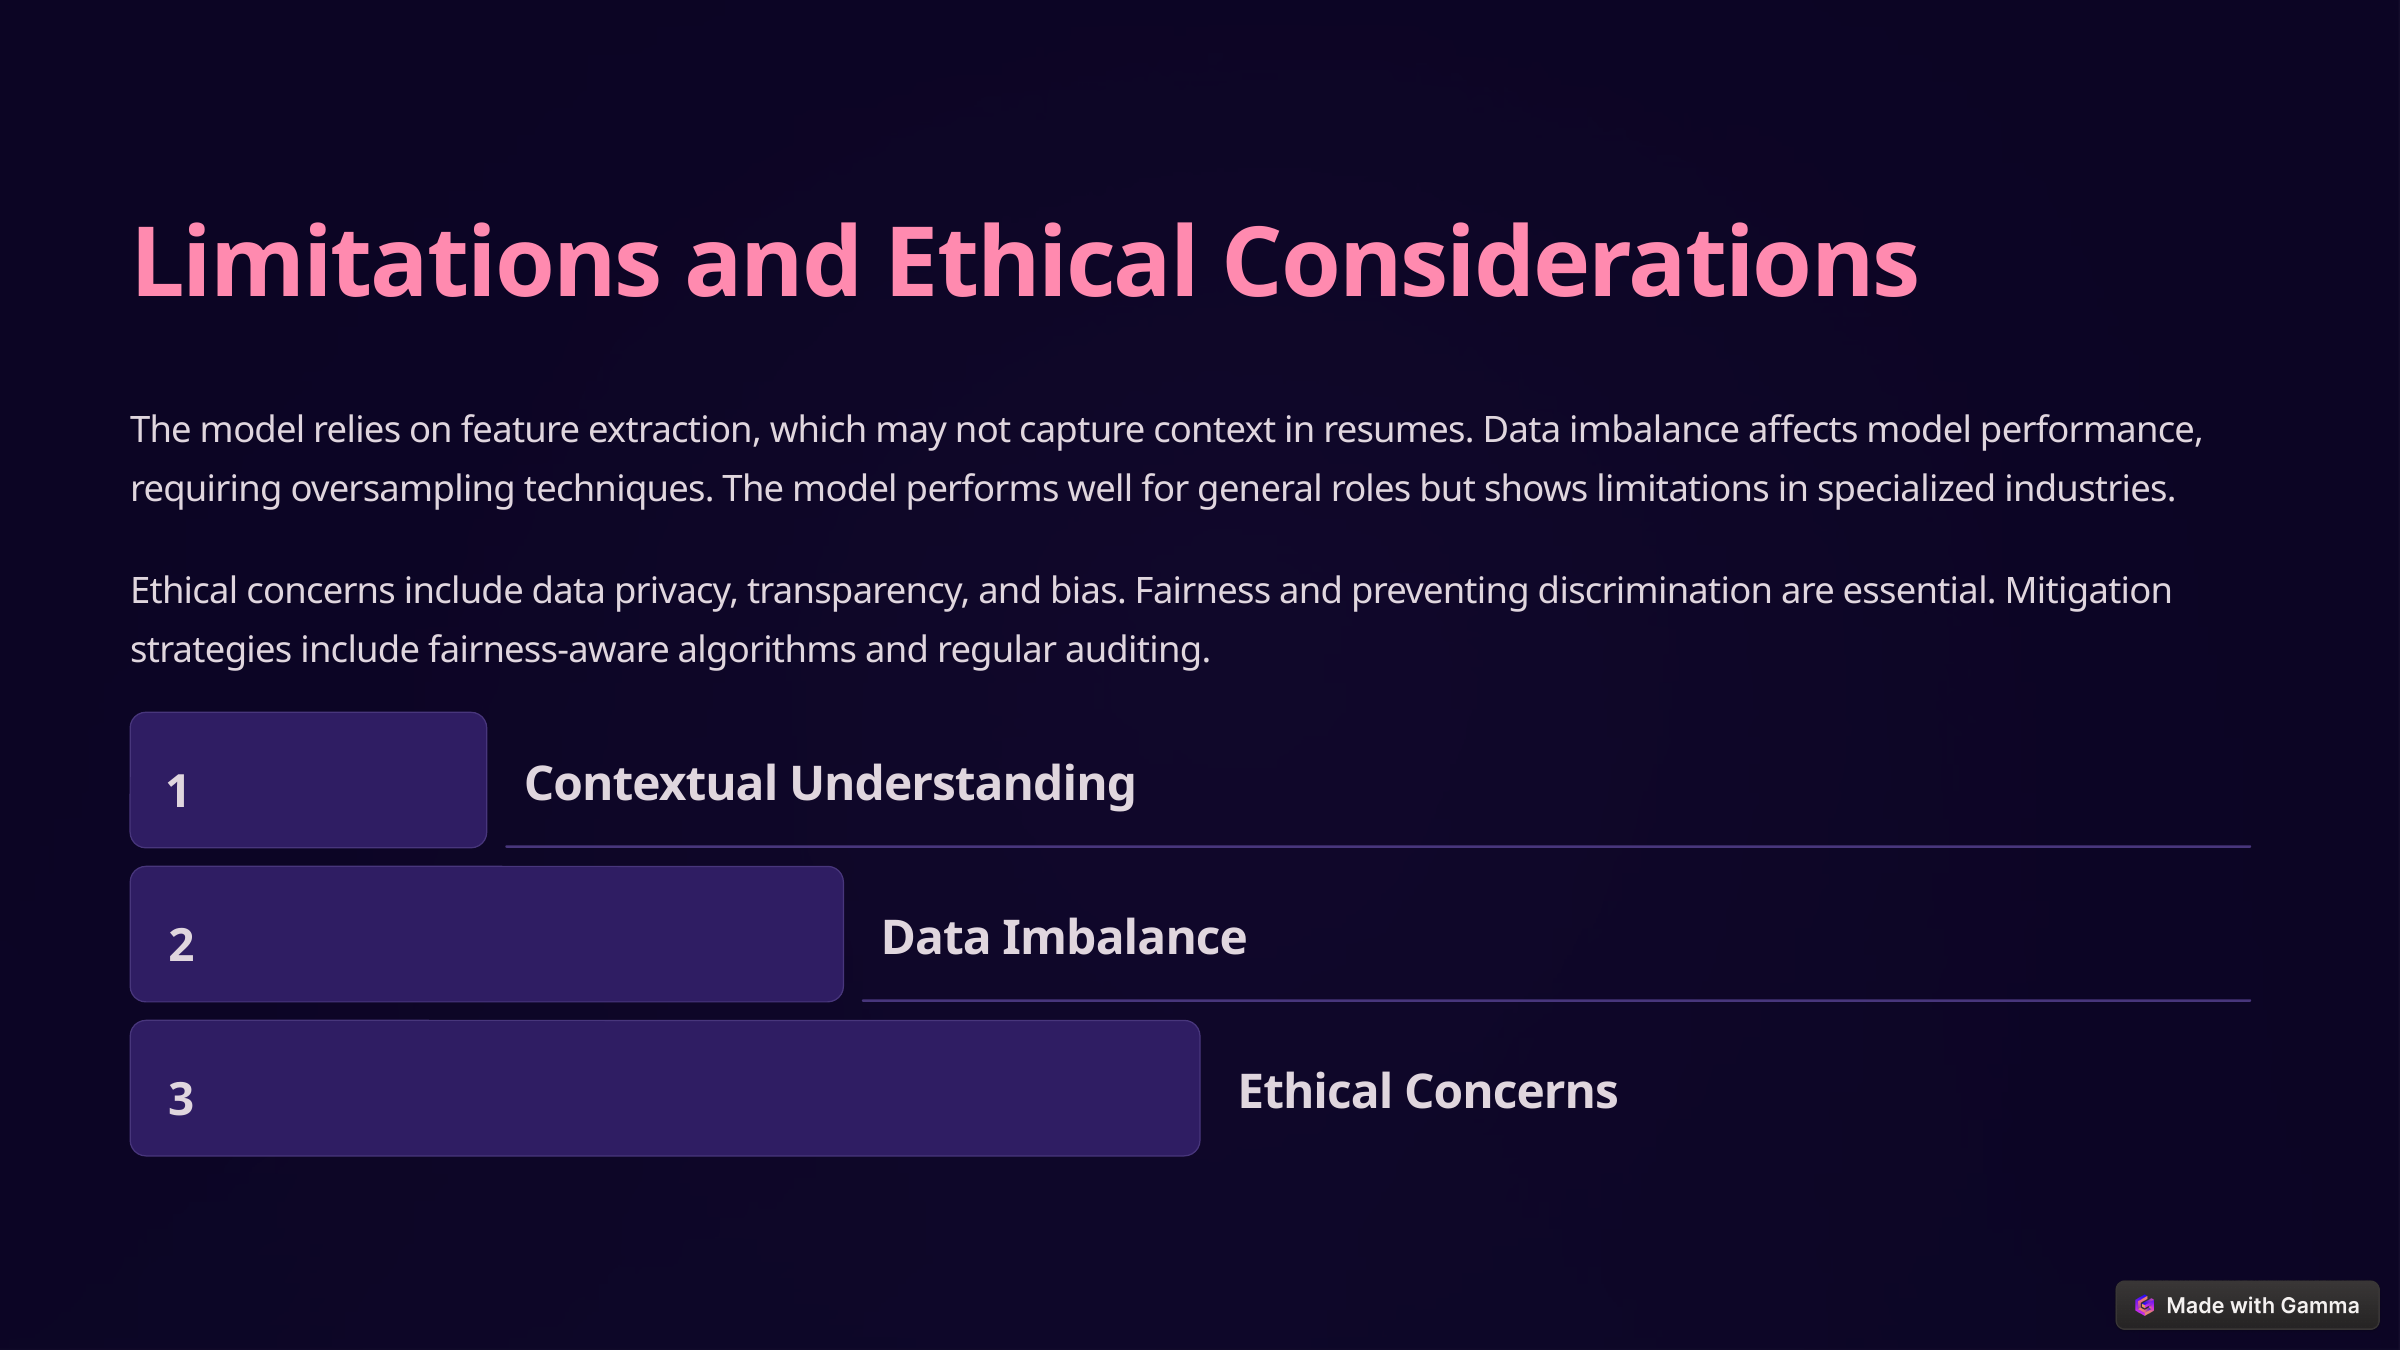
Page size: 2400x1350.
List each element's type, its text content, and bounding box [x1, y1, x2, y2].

text_box Ethical Concerns [1237, 1057, 1605, 1119]
text_box Ethical concerns include data privacy, transparency, and bias. Fairness and preventing discrimination are essential. Mitigation strategies include fairness-aware algorithms and regular auditing. [130, 551, 2270, 671]
text_box [130, 712, 487, 848]
text_box Limitations and Ethical Considerations [130, 194, 1823, 317]
picture [2106, 1271, 2389, 1339]
text_box 2 [168, 896, 195, 972]
text_box Data Imbalance [880, 903, 1219, 965]
text_box [130, 1020, 1201, 1156]
text_box 3 [168, 1050, 194, 1126]
text_box Contextual Understanding [523, 749, 1096, 811]
text_box The model relies on feature extraction, which may not capture context in resumes. Data imbalance affects model performance, requiring oversampling techniques. The model performs well for general roles but shows limitations in specialized industries. [130, 390, 2270, 510]
text_box 1 [168, 742, 188, 818]
text_box [130, 866, 844, 1002]
